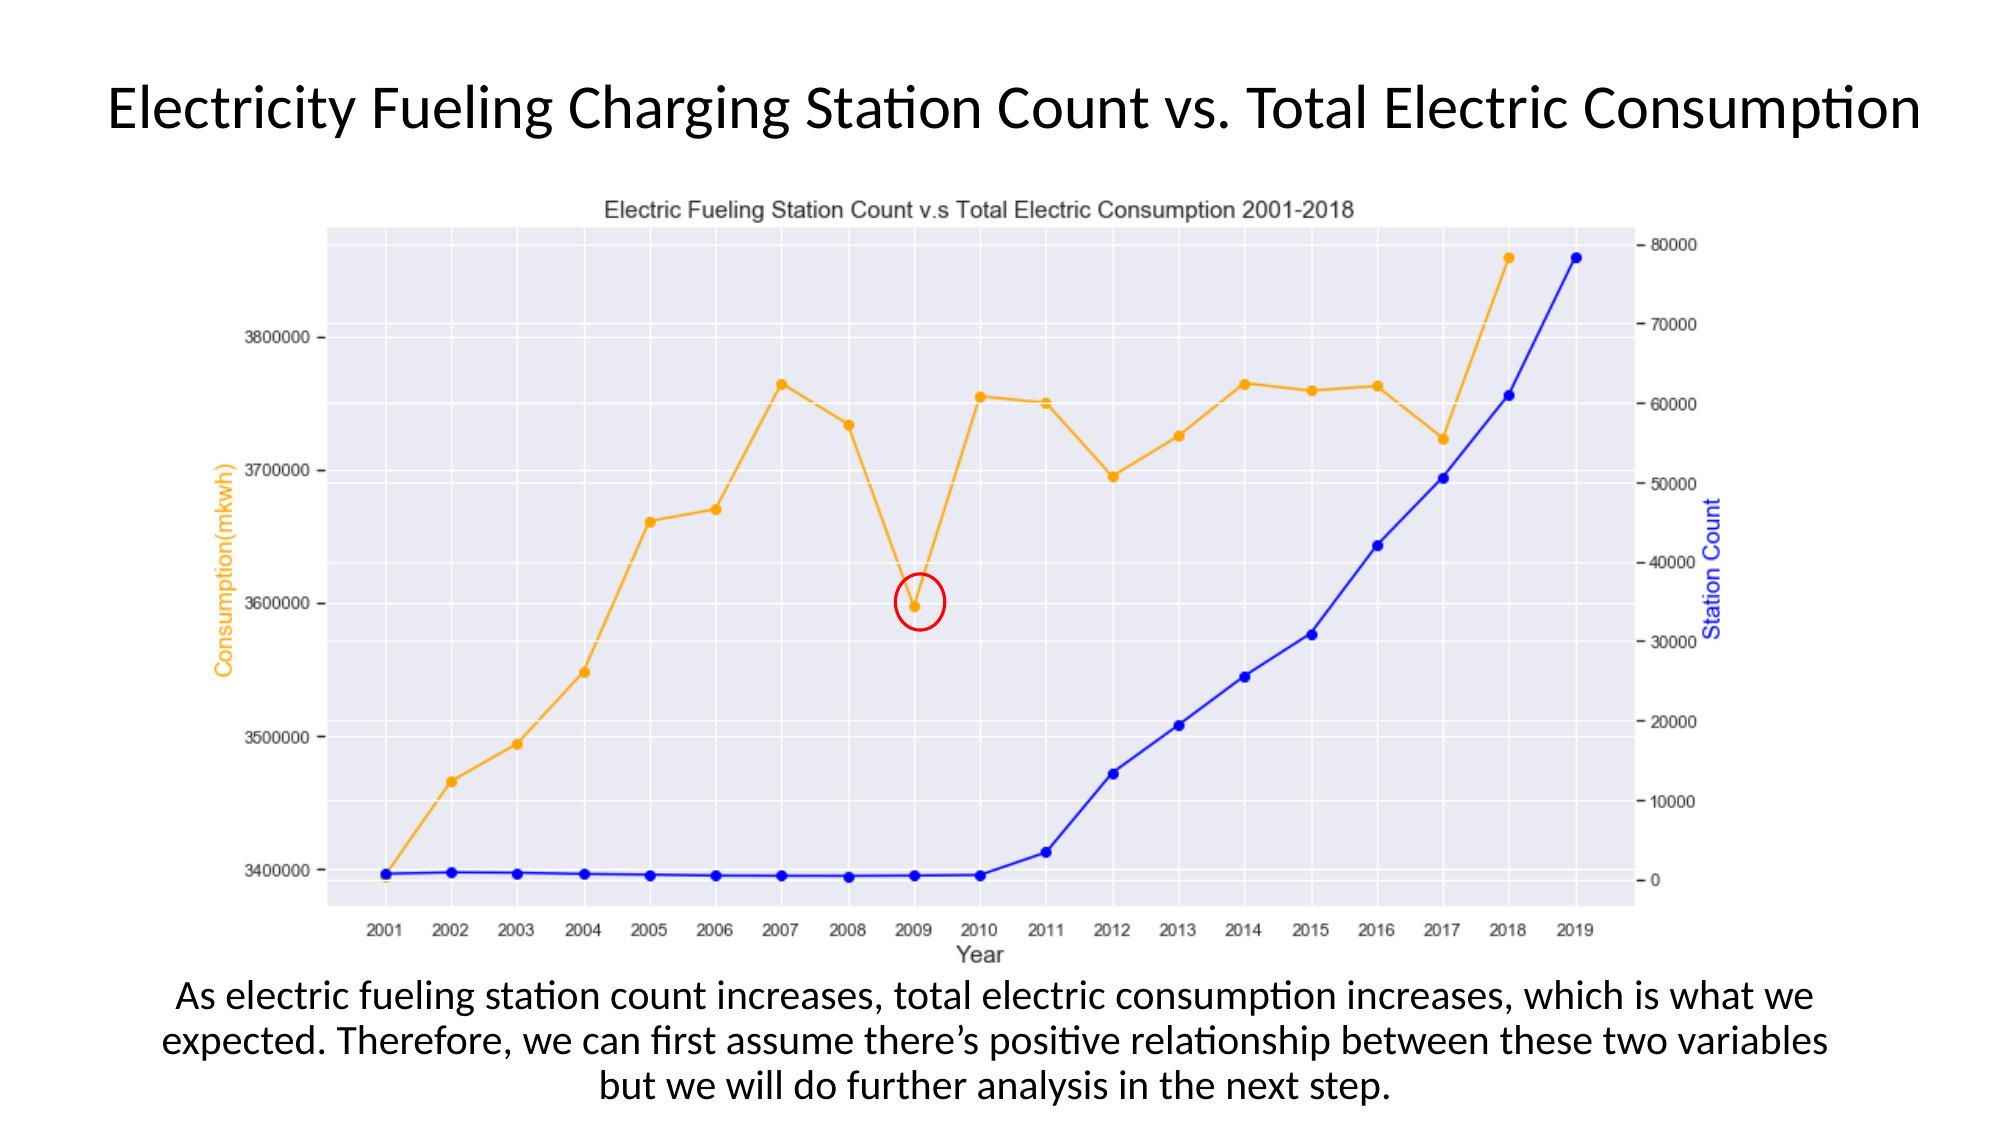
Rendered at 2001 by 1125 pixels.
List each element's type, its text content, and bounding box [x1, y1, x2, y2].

text_box Electricity Fueling Charging Station Count vs. Total Electric Consumption [92, 0, 1961, 218]
picture [204, 190, 1737, 977]
text_box As electric fueling station count increases, total electric consumption increases, which is what we expected. Therefore, we can first assume there’s positive relationship between these two variables but we will do further analysis in the next step. [132, 932, 1858, 1125]
